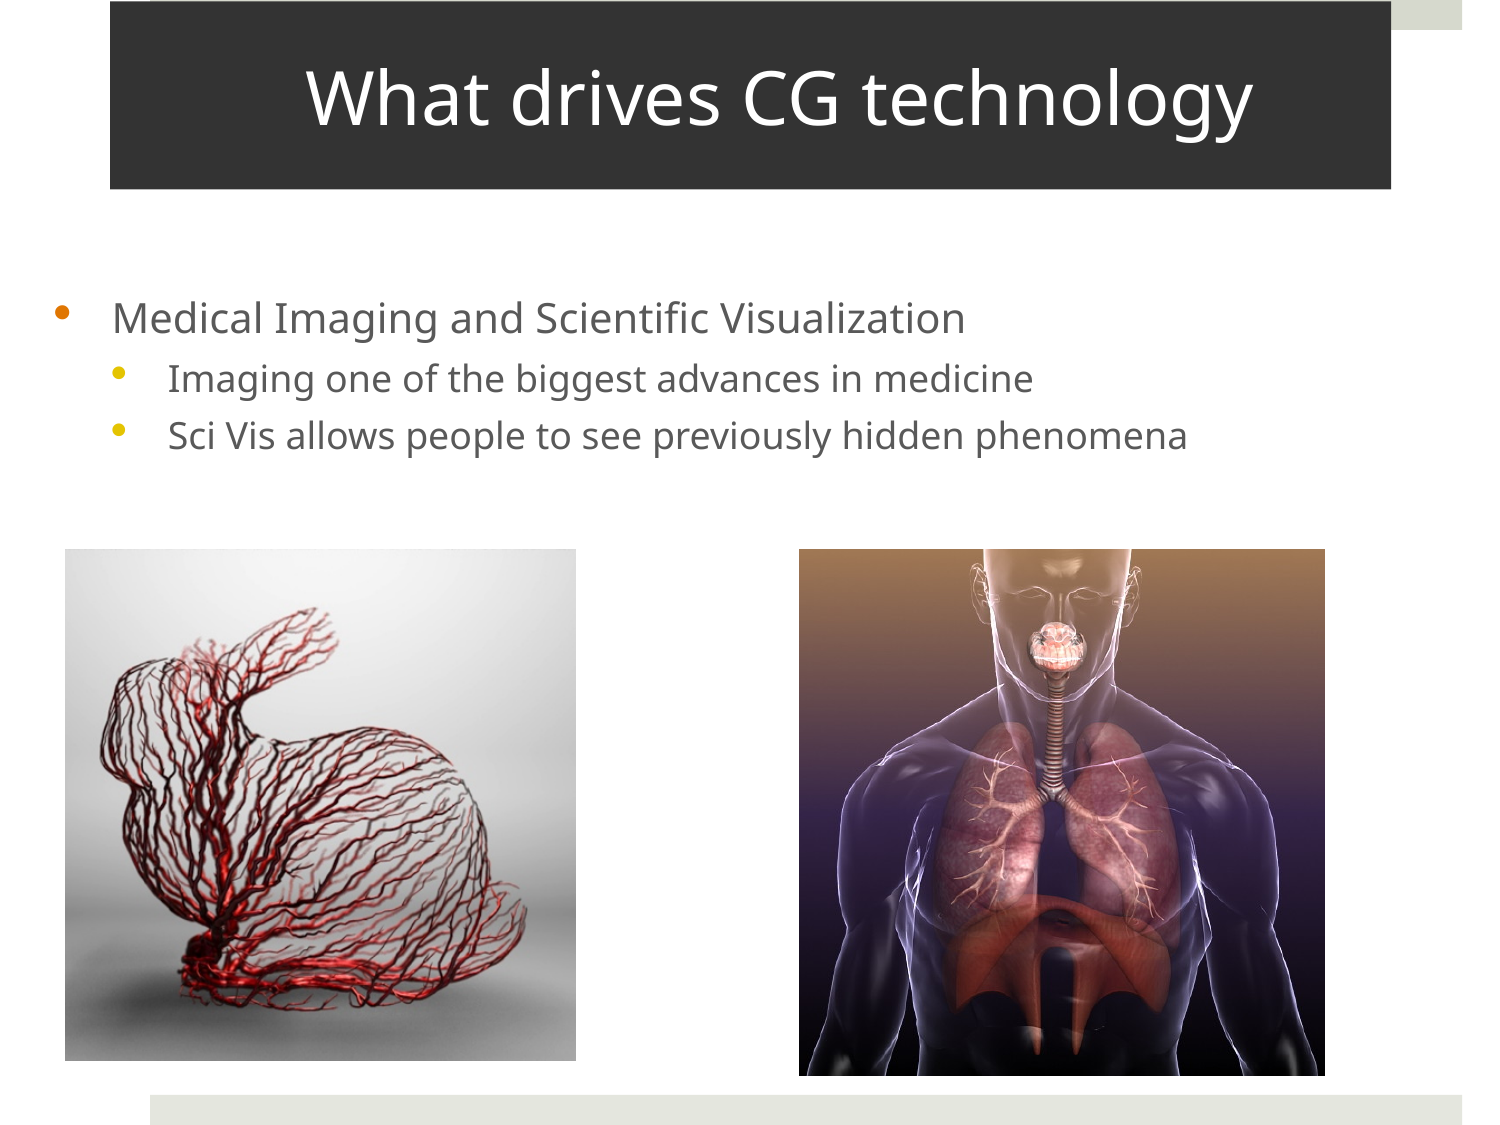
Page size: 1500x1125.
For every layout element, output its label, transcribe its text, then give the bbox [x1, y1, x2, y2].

title What drives CG technology [110, 1, 1392, 190]
picture [64, 549, 577, 1061]
picture [799, 549, 1326, 1076]
list Medical Imaging and Scientific Visualization Imaging one of the biggest advances in medicine Sci Vis allows people to see previously hidden phenomena [40, 213, 1473, 538]
